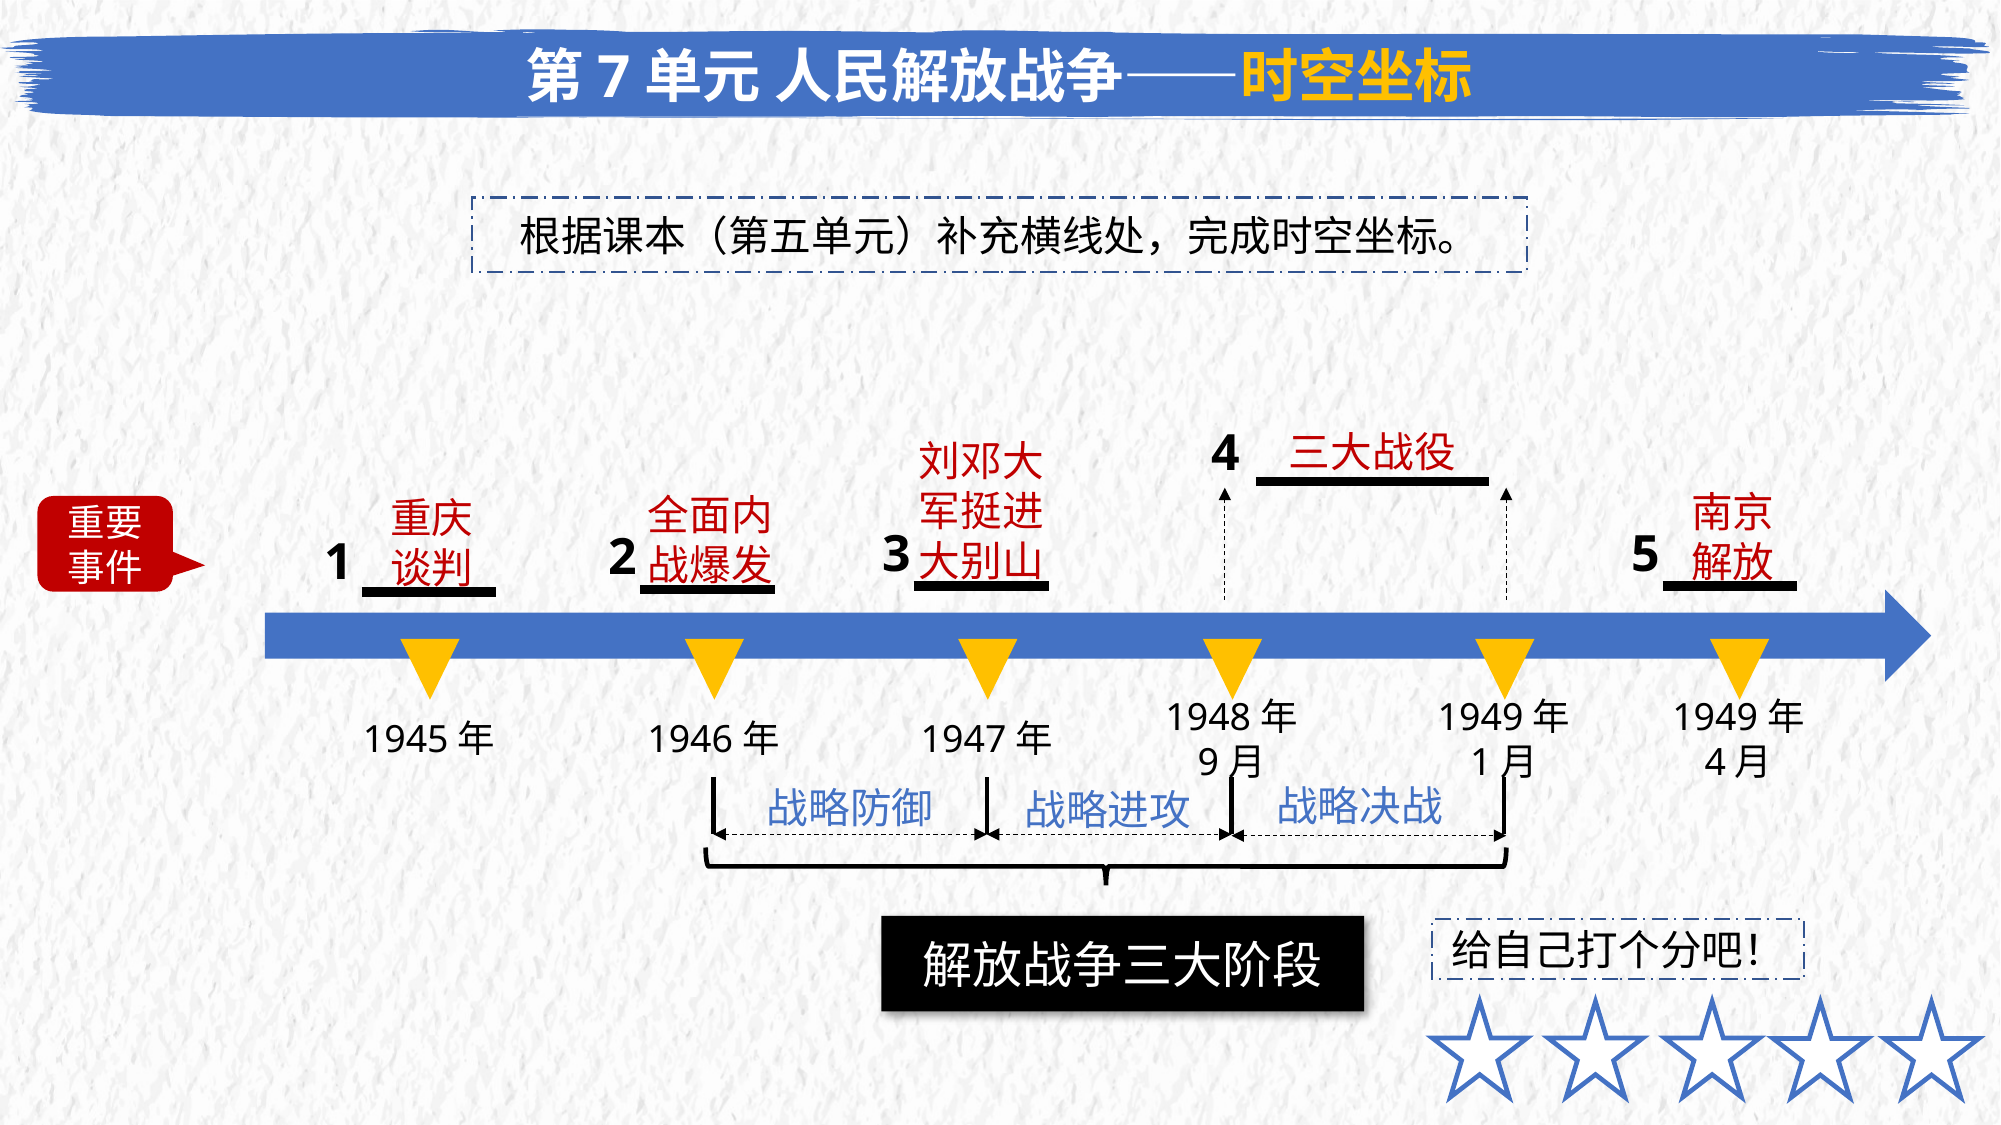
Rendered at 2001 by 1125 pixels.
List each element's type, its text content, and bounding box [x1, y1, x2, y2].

text_box [1769, 998, 1871, 1101]
text_box 战略进攻 [987, 780, 1231, 834]
text_box 战略决战 [1232, 777, 1490, 833]
text_box 根据课本（第五单元）补充横线处，完成时空坐标。 [471, 196, 1528, 273]
text_box 解放战争三大阶段 [880, 915, 1365, 1013]
text_box 1946年 [625, 697, 801, 778]
text_box [1201, 637, 1264, 703]
text_box 2 [593, 517, 652, 593]
text_box 战略进攻 [978, 780, 986, 834]
text_box [1545, 997, 1646, 1100]
text_box 1945年 [341, 697, 517, 778]
text_box 3 [866, 513, 925, 589]
text_box 全面内战爆发 [620, 490, 801, 588]
text_box [398, 637, 462, 703]
text_box 1949年 4月 [1651, 697, 1827, 778]
text_box 三大战役 [1254, 422, 1502, 479]
text_box [1473, 637, 1537, 703]
text_box [1429, 997, 1531, 1100]
text_box [956, 637, 1020, 703]
text_box 1947年 [899, 697, 1075, 778]
text_box [1881, 998, 1982, 1101]
text_box [1661, 997, 1763, 1100]
text_box 给自己打个分吧！ [1431, 918, 1805, 980]
picture [0, 0, 2001, 1125]
text_box [683, 637, 746, 703]
text_box 1 [309, 521, 368, 598]
text_box 战略防御 [720, 779, 980, 834]
text_box [1708, 637, 1771, 703]
text_box [705, 847, 1507, 886]
text_box 1948年 9月 [1144, 697, 1320, 778]
text_box 1949年 1月 [1416, 697, 1592, 778]
text_box 刘邓大军挺进大别山 [890, 460, 1072, 558]
text_box 重要事件 [36, 494, 209, 593]
text_box [263, 587, 1933, 685]
text_box 南京 解放 [1642, 487, 1824, 584]
text_box 4 [1195, 412, 1254, 489]
text_box 第7单元 人民解放战争——时空坐标 [0, 29, 1990, 121]
text_box 重庆 谈判 [341, 493, 523, 590]
text_box 5 [1615, 513, 1674, 589]
